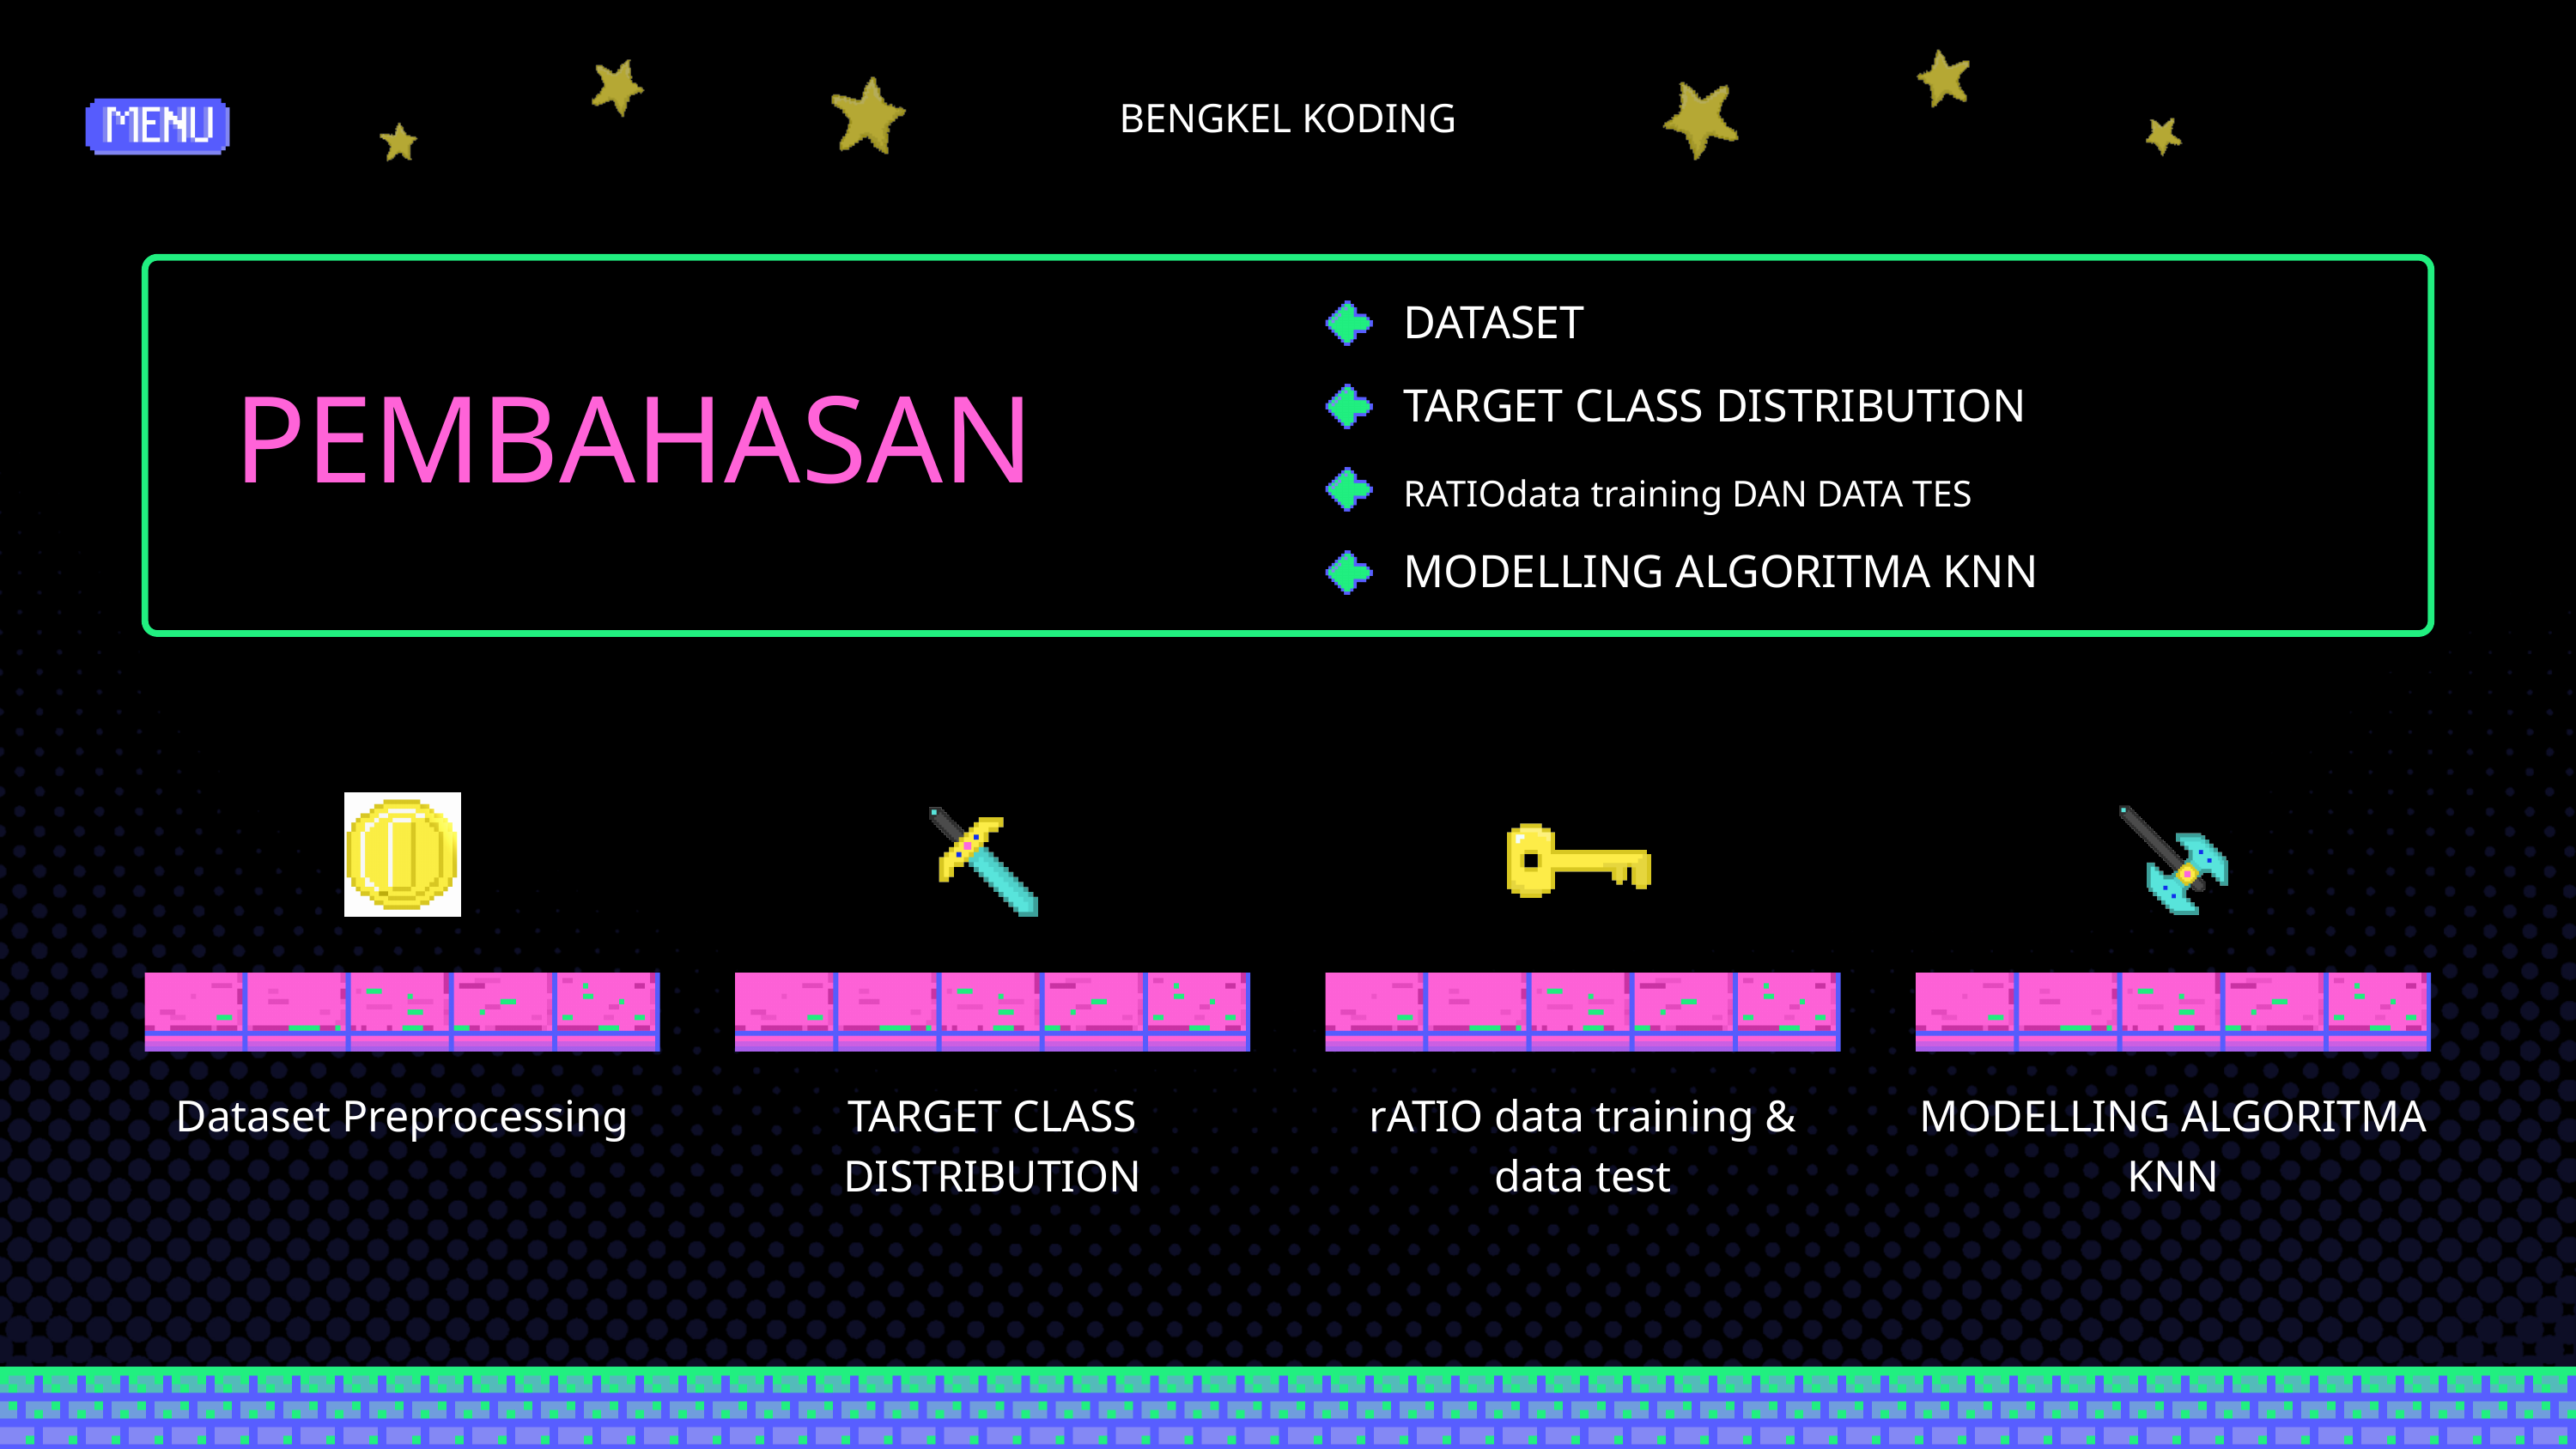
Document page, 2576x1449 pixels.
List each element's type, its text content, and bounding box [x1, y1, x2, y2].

text_box PEMBAHASAN [234, 372, 1251, 507]
text_box DATASET [1403, 294, 2329, 348]
picture [1911, 49, 1972, 109]
picture [1650, 75, 1744, 166]
picture [827, 72, 920, 162]
text_box [81, 94, 234, 160]
text_box [1325, 300, 1373, 346]
text_box [1325, 467, 1373, 512]
text_box BENGKEL KODING [988, 95, 1588, 141]
text_box RATIOdata training DAN DATA TES [1403, 459, 2329, 514]
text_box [0, 1366, 2576, 1449]
text_box MODELLING ALGORITMA KNN [1403, 543, 2329, 597]
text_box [144, 792, 2432, 1258]
picture [590, 57, 653, 118]
text_box [144, 241, 2432, 634]
text_box [0, 413, 2576, 1366]
text_box [1325, 384, 1373, 429]
text_box TARGET CLASS DISTRIBUTION [1403, 377, 2329, 431]
picture [378, 119, 426, 166]
text_box [1325, 550, 1373, 595]
picture [2137, 113, 2185, 161]
